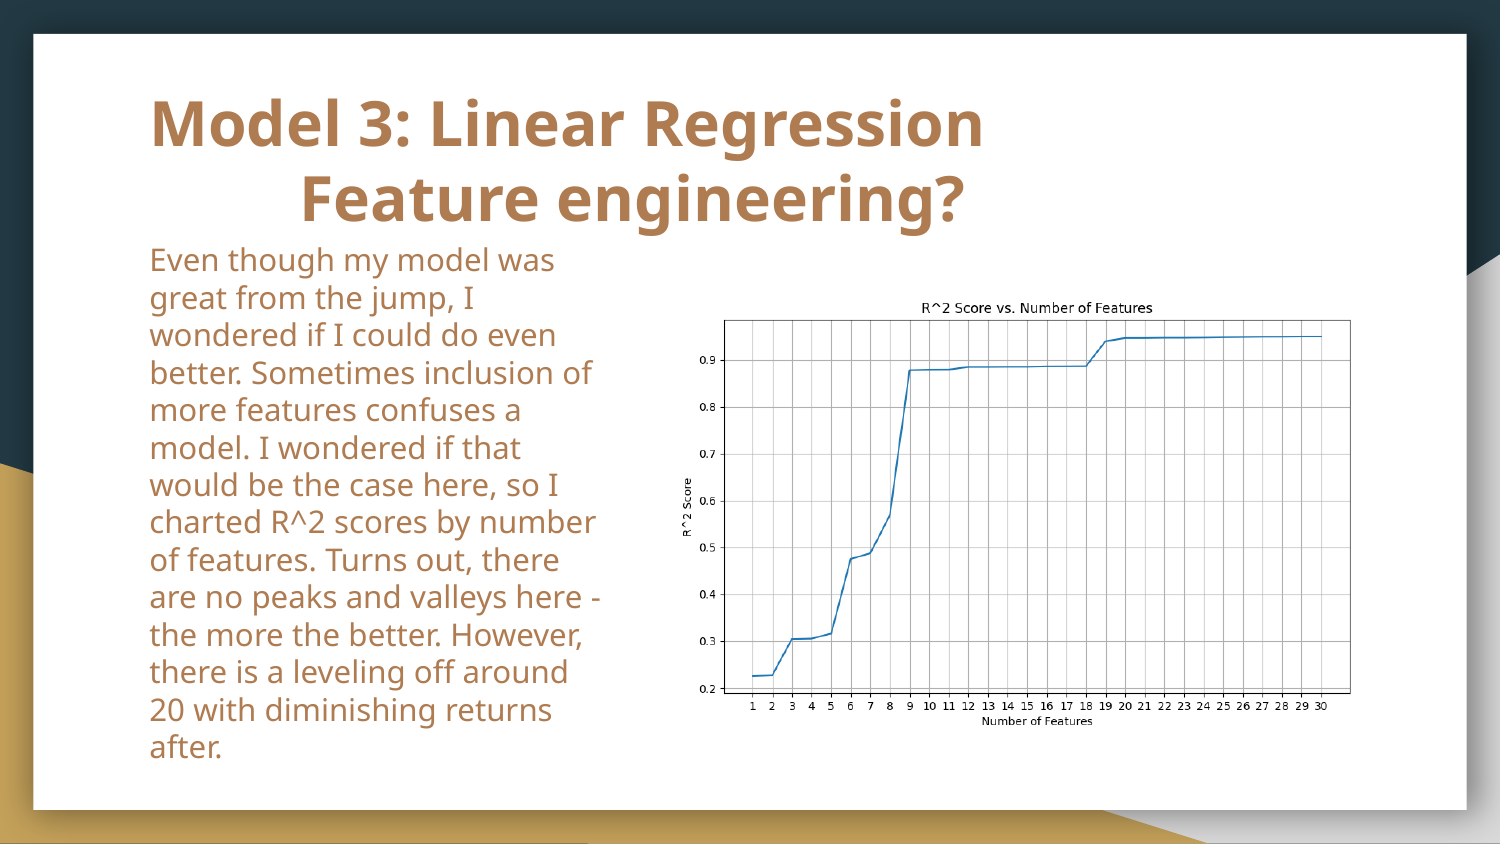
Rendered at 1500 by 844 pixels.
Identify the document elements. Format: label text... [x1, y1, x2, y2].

text_box Even though my model was great from the jump, I wondered if I could do even better. Sometimes inclusion of more features confuses a model. I wondered if that would be the case here, so I charted R^2 scores by number of features. Turns out, there are no peaks and valleys here - the more the better. However, there is a leveling off around 20 with diminishing returns after. [134, 225, 624, 818]
picture [622, 261, 1430, 746]
text_box Model 3: Linear Regression Feature engineering? [134, 69, 1366, 226]
